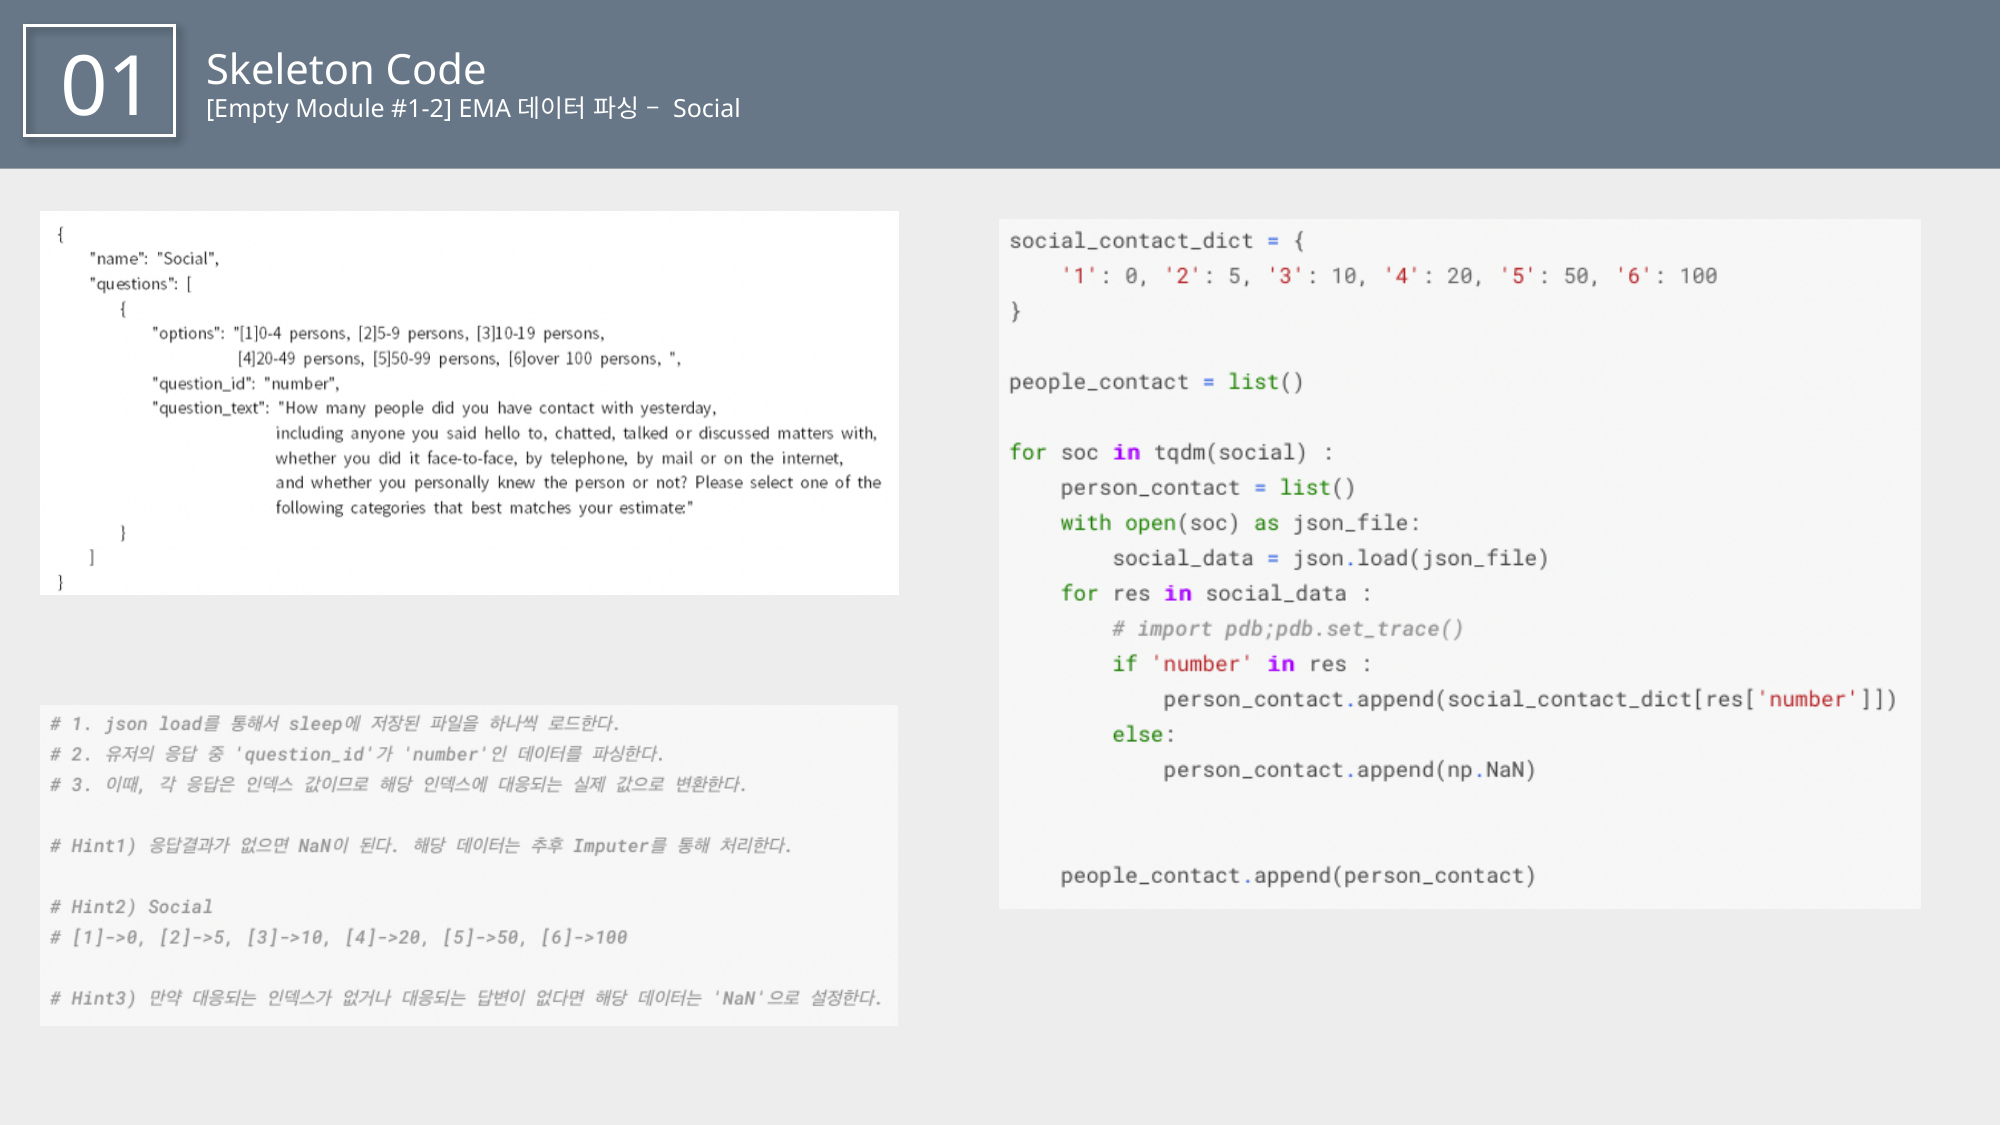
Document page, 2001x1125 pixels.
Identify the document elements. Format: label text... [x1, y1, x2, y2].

text_box [0, 0, 2000, 170]
picture [40, 211, 899, 595]
text_box [23, 24, 176, 137]
picture [40, 705, 898, 1026]
text_box Skeleton Code [Empty Module #1-2] EMA데이터 파싱 – Social [191, 35, 1272, 130]
picture [999, 219, 1921, 909]
text_box 01 [45, 25, 171, 140]
